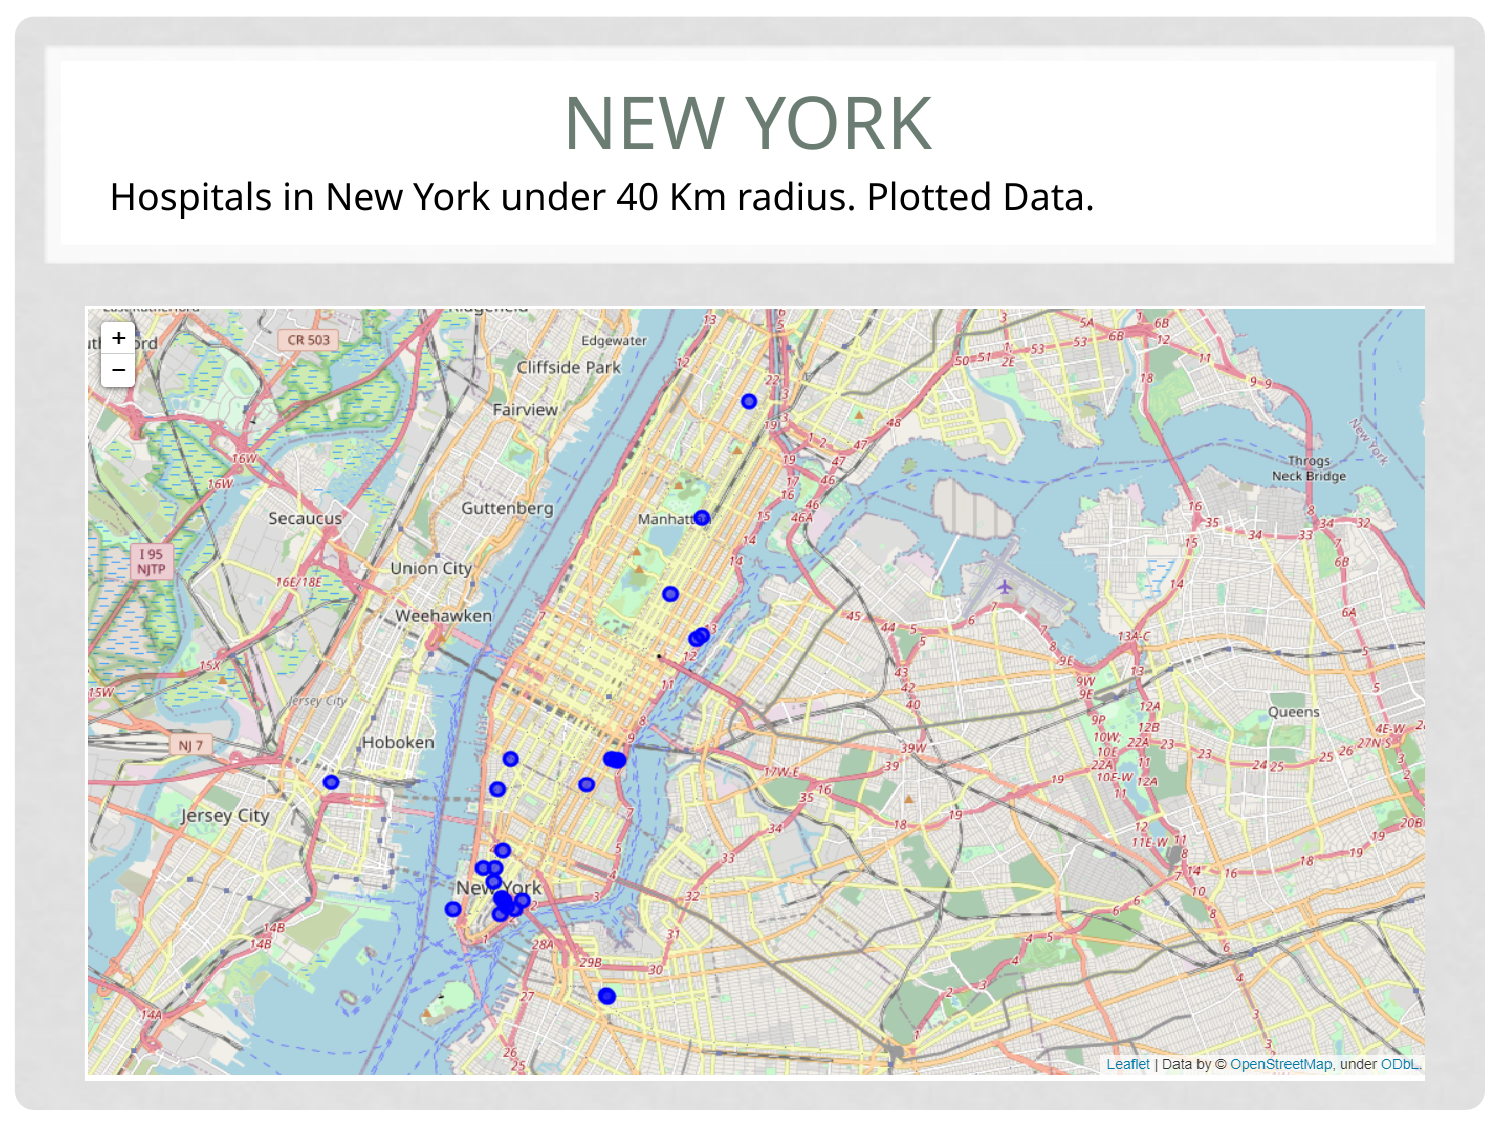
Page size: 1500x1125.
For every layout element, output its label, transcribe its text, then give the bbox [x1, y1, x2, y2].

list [84, 306, 1426, 1081]
text_box Hospitals in New York under 40 Km radius. Plotted Data. [84, 165, 1425, 226]
title New York [69, 66, 1425, 174]
